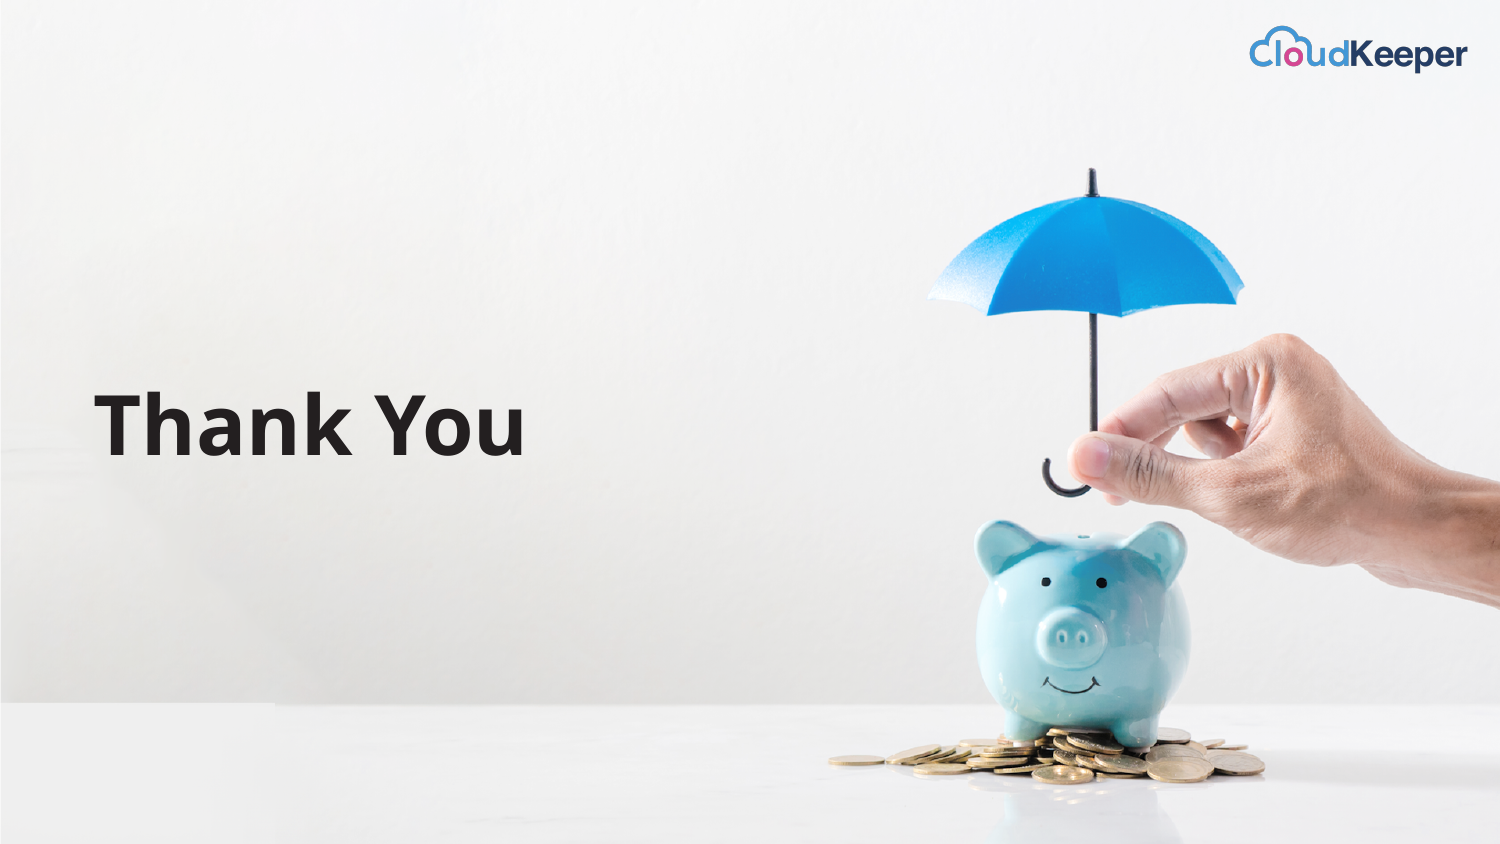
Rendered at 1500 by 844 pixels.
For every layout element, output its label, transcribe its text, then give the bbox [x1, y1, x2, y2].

text_box Thank You [91, 370, 660, 473]
picture [0, 0, 1500, 844]
